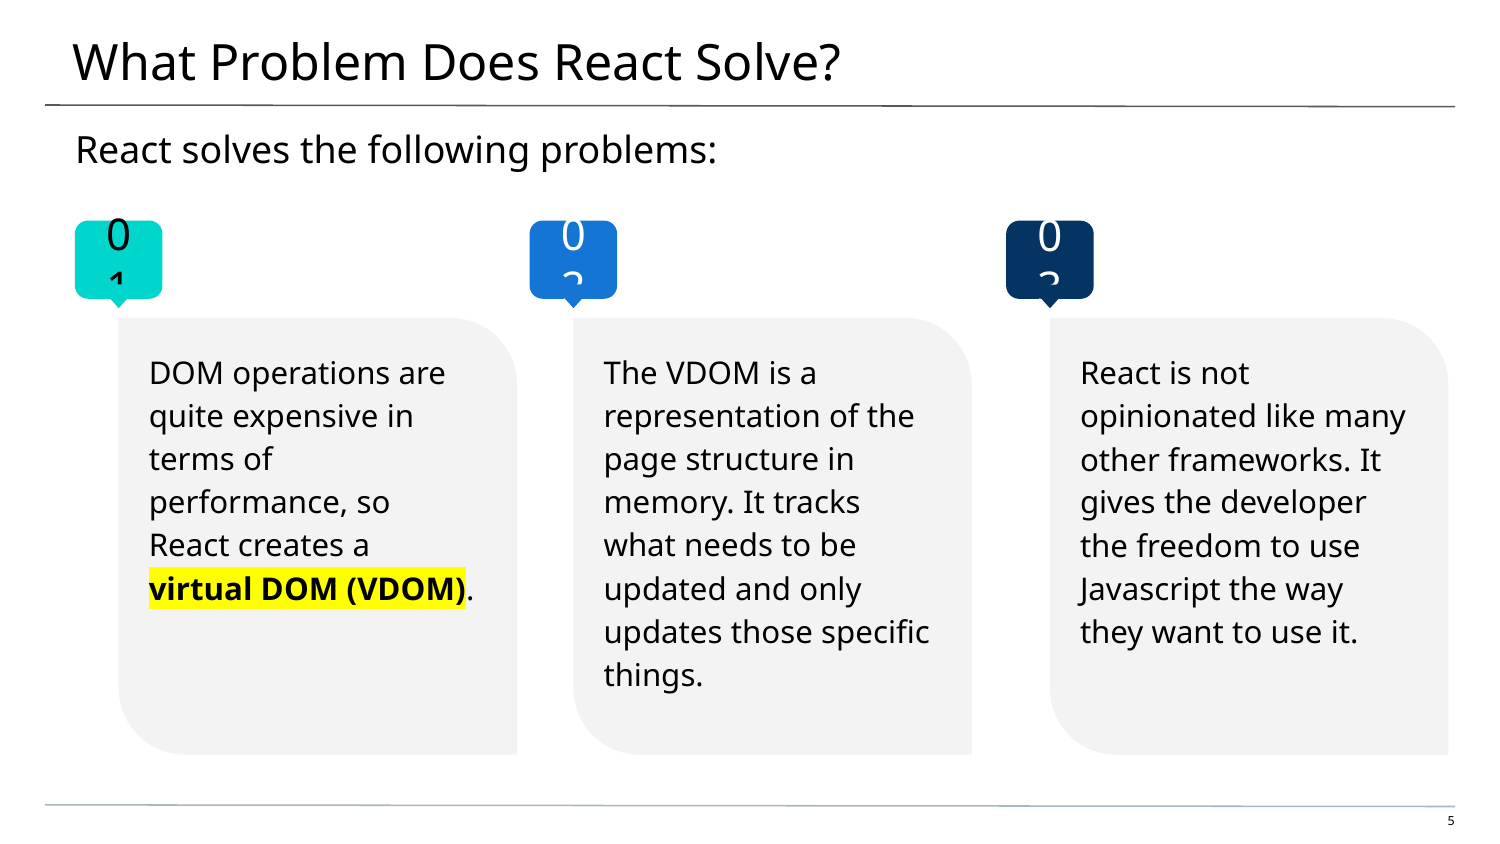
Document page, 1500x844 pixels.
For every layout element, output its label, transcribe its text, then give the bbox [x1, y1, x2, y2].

title What Problem Does React Solve? [0, 0, 1500, 88]
subtitle DOM operations are quite expensive in terms of performance, so React creates a virtual DOM (VDOM). [118, 317, 508, 755]
subtitle React solves the following problems: [0, 110, 1500, 171]
subtitle React is not opinionated like many other frameworks. It gives the developer the freedom to use Javascript the way they want to use it. [1050, 318, 1440, 755]
subtitle The VDOM is a representation of the page structure in memory. It tracks what needs to be updated and only updates those specific things. [573, 317, 963, 755]
